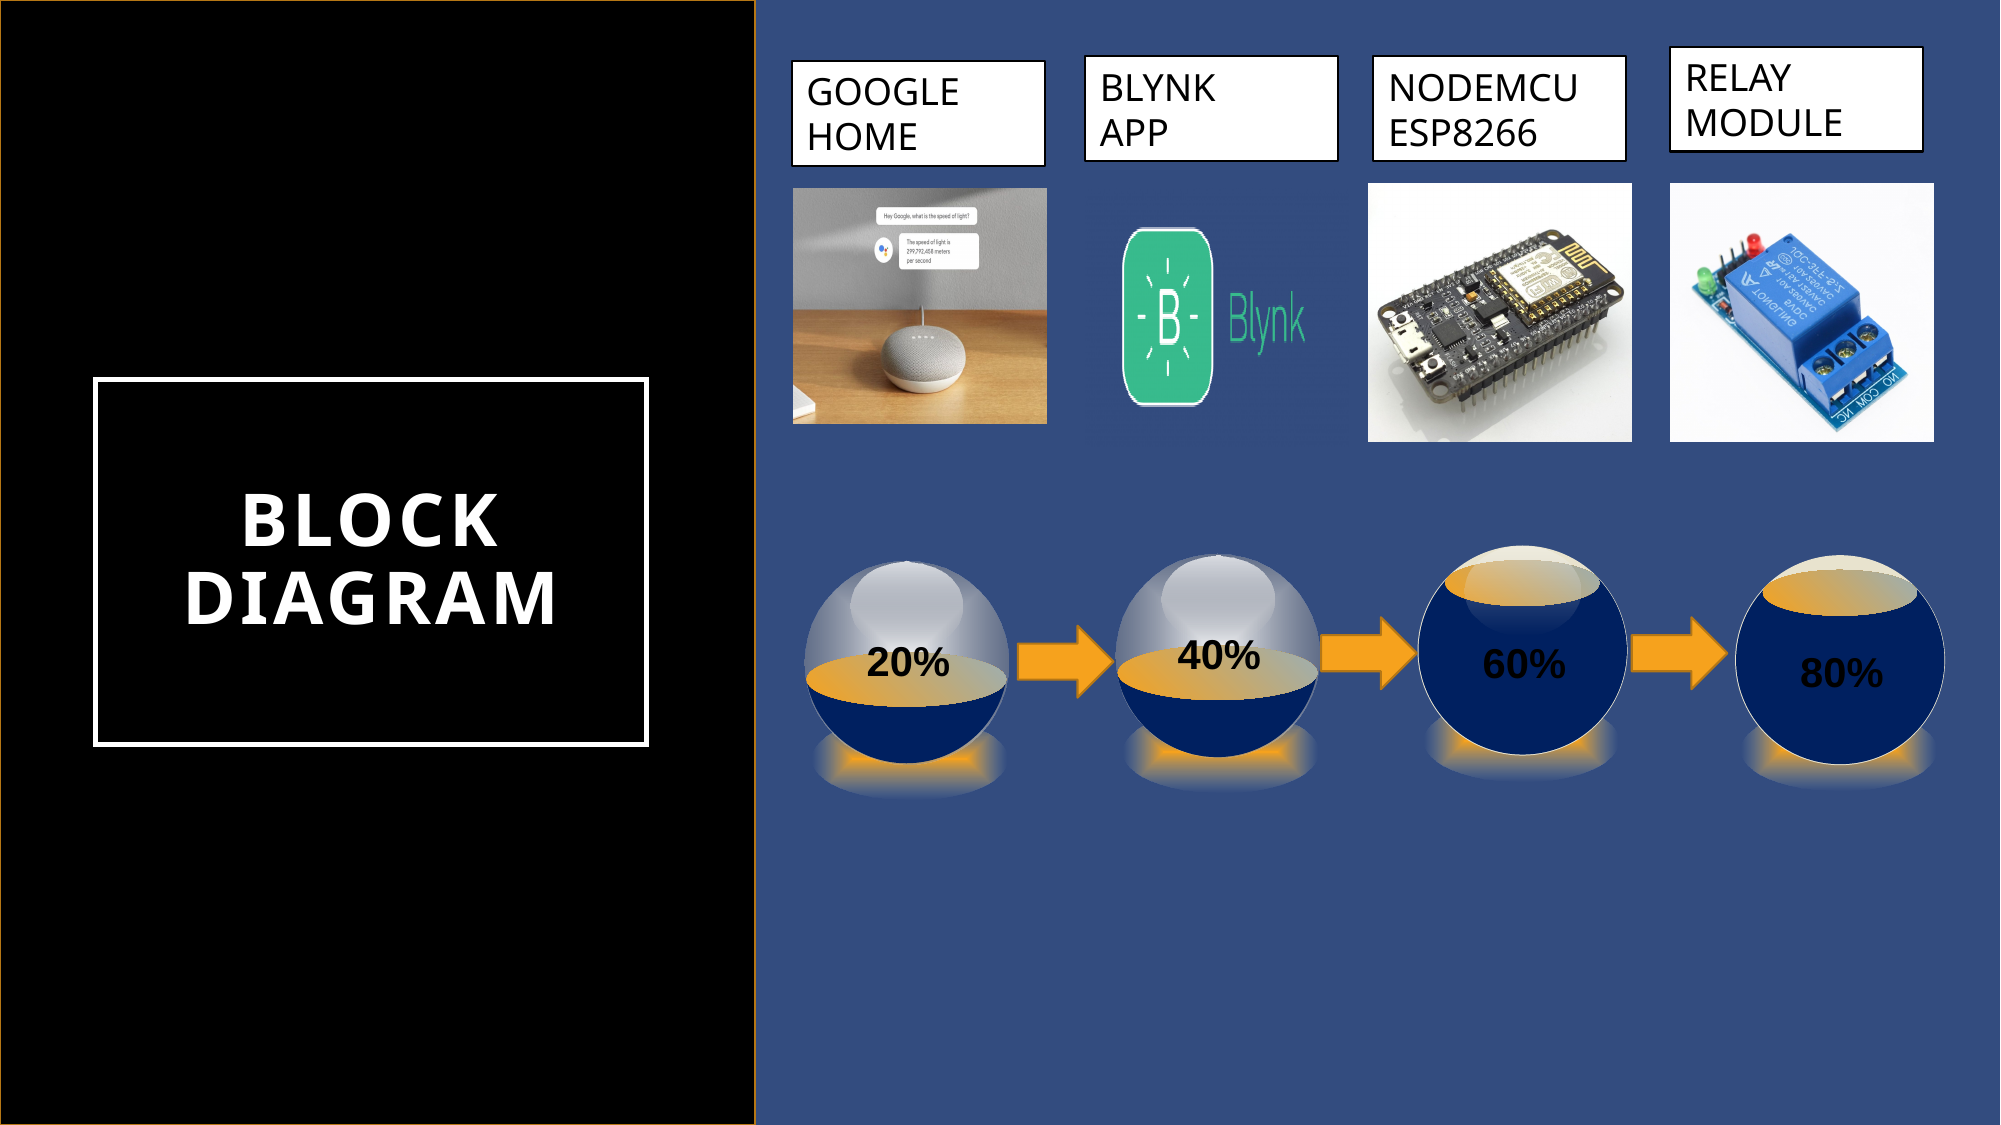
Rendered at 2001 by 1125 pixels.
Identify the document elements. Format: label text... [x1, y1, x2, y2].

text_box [1417, 545, 1628, 782]
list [793, 188, 1047, 424]
text_box [0, 0, 756, 1125]
text_box NODEMCU ESP8266 [1372, 55, 1627, 162]
picture [1670, 183, 1934, 442]
text_box [1320, 616, 1417, 691]
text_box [804, 560, 1009, 799]
text_box RELAY MODULE [1669, 46, 1924, 153]
text_box BLYNK APP [1084, 55, 1339, 162]
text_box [1115, 553, 1320, 793]
title BLOCK DIAGRAM [93, 377, 649, 747]
text_box [1016, 624, 1115, 699]
picture [1367, 183, 1632, 442]
text_box GOOGLE HOME [791, 60, 1046, 167]
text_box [1735, 555, 1946, 791]
text_box [1630, 616, 1729, 691]
picture [1084, 187, 1349, 447]
